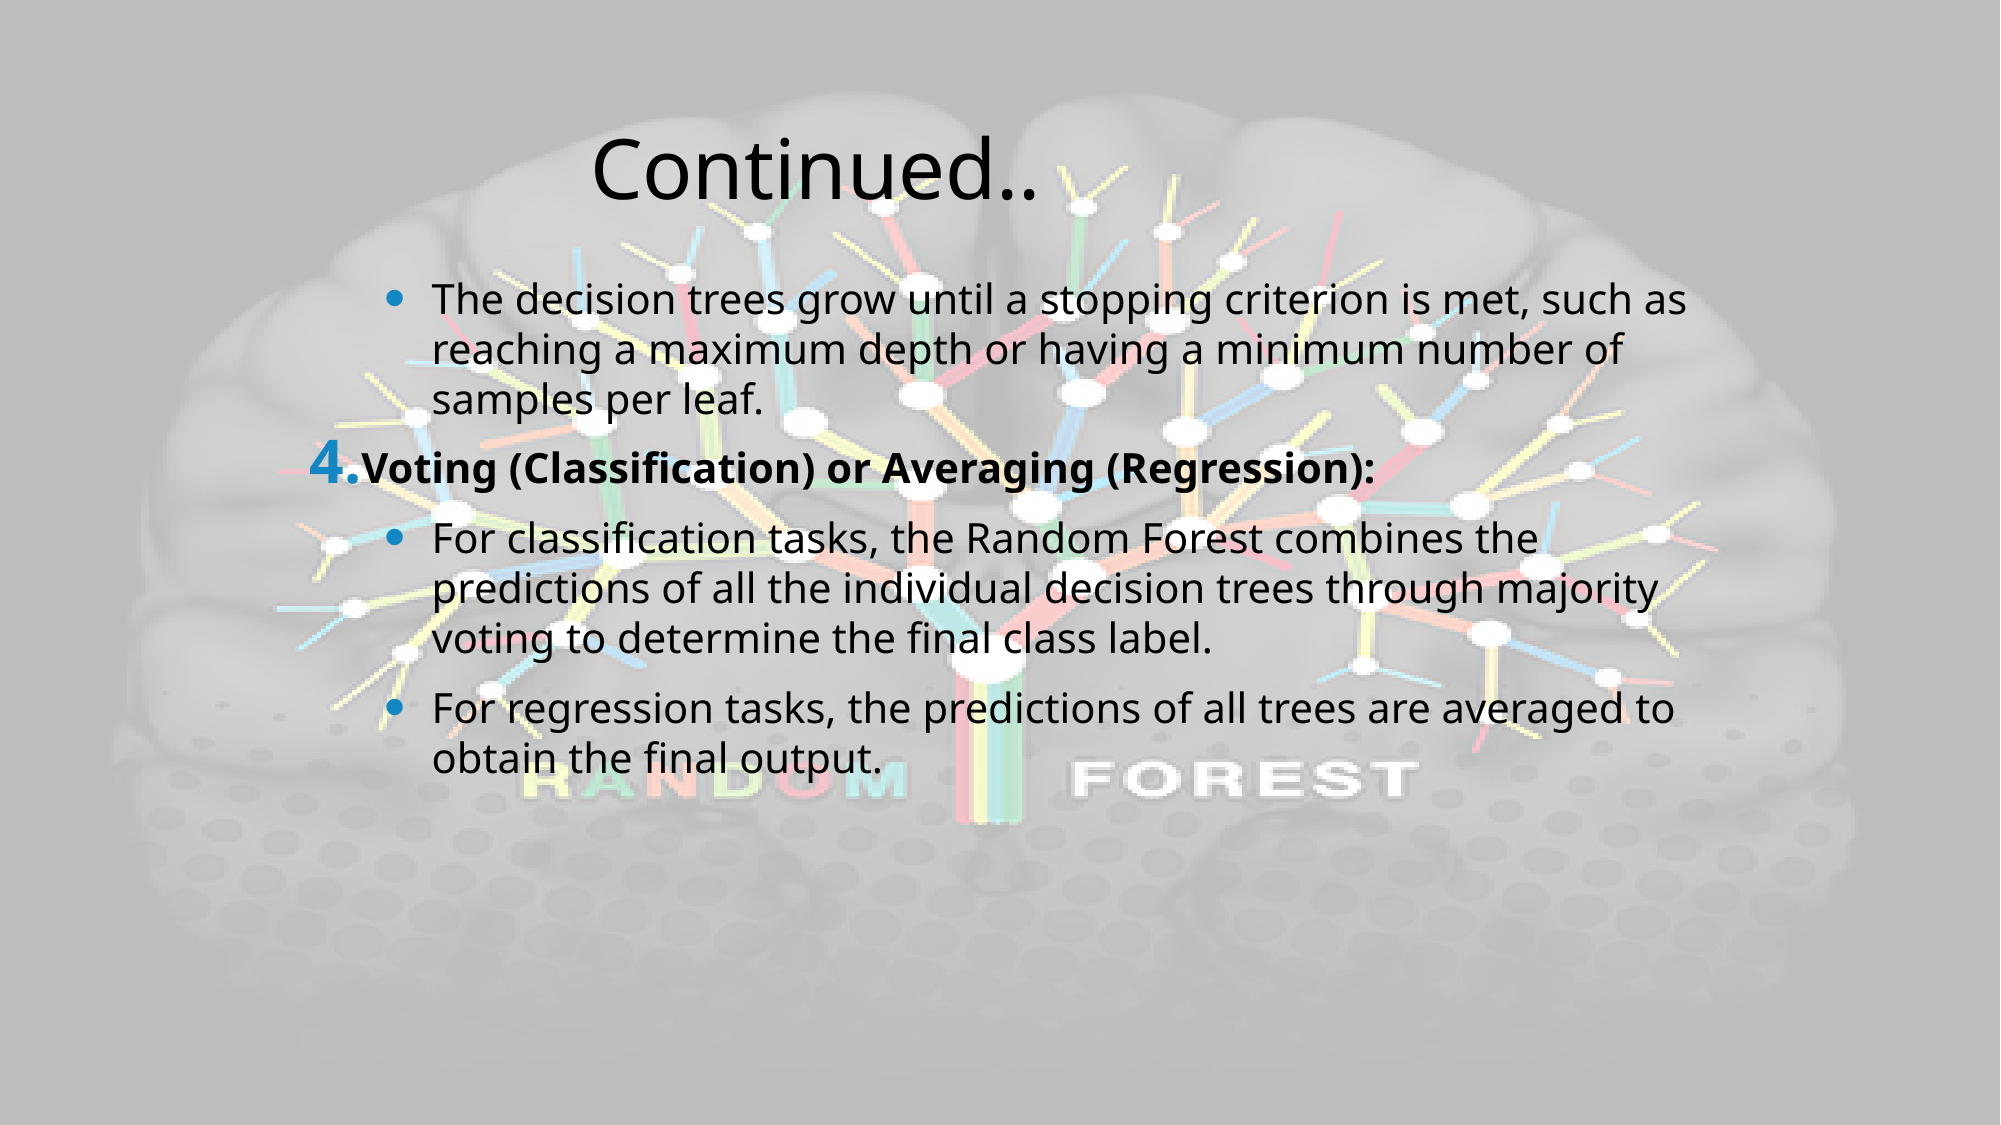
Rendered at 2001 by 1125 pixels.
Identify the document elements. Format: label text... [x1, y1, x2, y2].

list The decision trees grow until a stopping criterion is met, such as reaching a maximum depth or having a minimum number of samples per leaf. Voting (Classification) or Averaging (Regression): For classification tasks, the Random Forest combines the predictions of all the individual decision trees through majority voting to determine the final class label. For regression tasks, the predictions of all trees are averaged to obtain the final output. [295, 197, 1705, 960]
title Continued.. [111, 99, 1521, 232]
